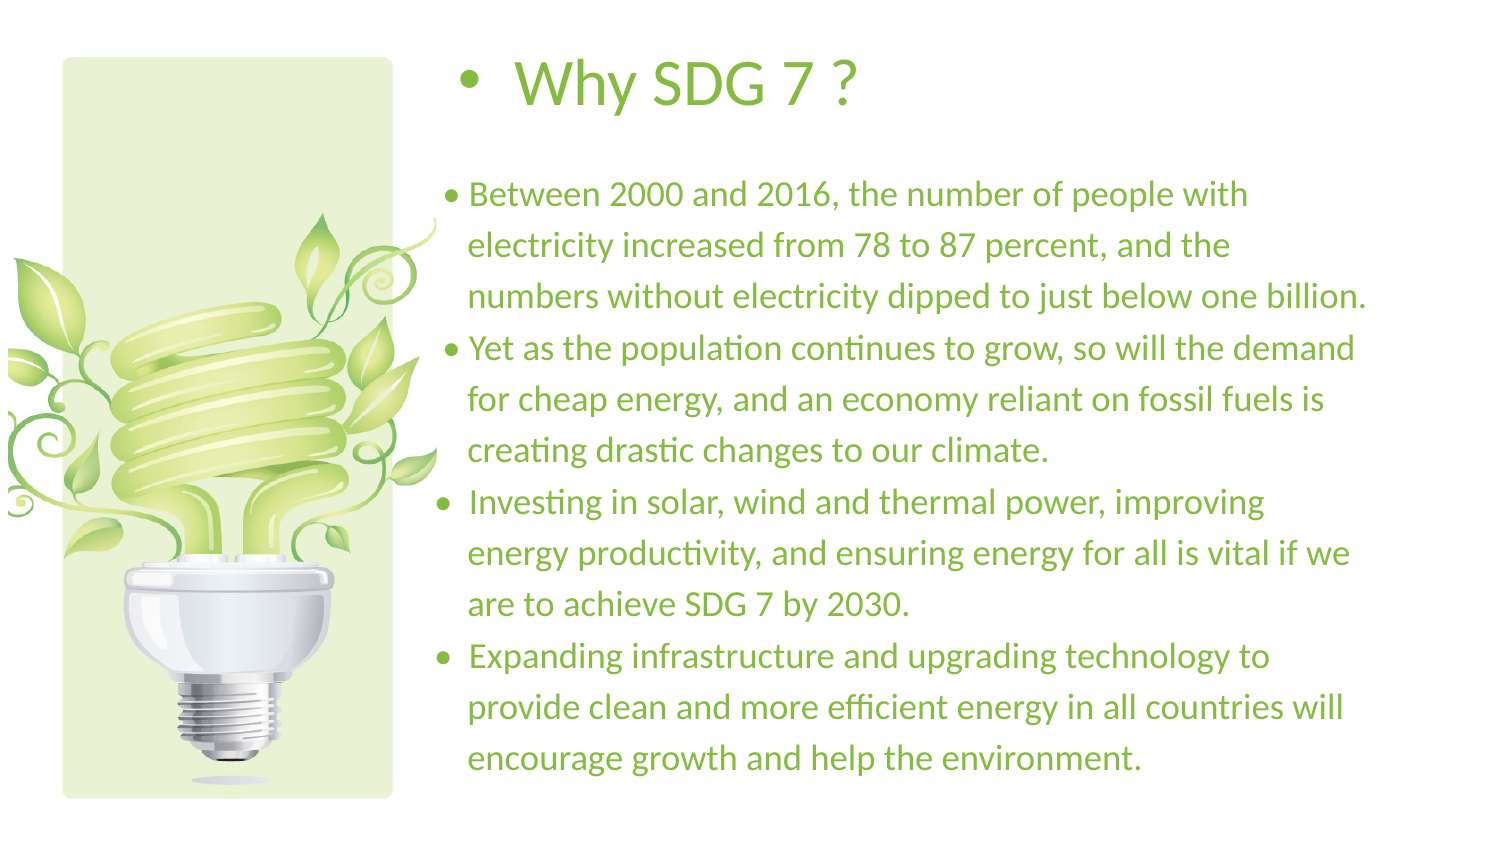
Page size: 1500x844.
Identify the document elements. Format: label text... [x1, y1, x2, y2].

title Why SDG 7 ? [442, 8, 1425, 149]
picture [0, 0, 1500, 844]
list • Between 2000 and 2016, the number of people with electricity increased from 78 to 87 percent, and the numbers without electricity dipped to just below one billion. • Yet as the population continues to grow, so will the demand for cheap energy, and an economy reliant on fossil fuels is creating drastic changes to our climate. • Investing in solar, wind and thermal power, improving energy productivity, and ensuring energy for all is vital if we are to achieve SDG 7 by 2030. • Expanding infrastructure and upgrading technology to provide clean and more efficient energy in all countries will encourage growth and help the environment. [419, 161, 1500, 790]
